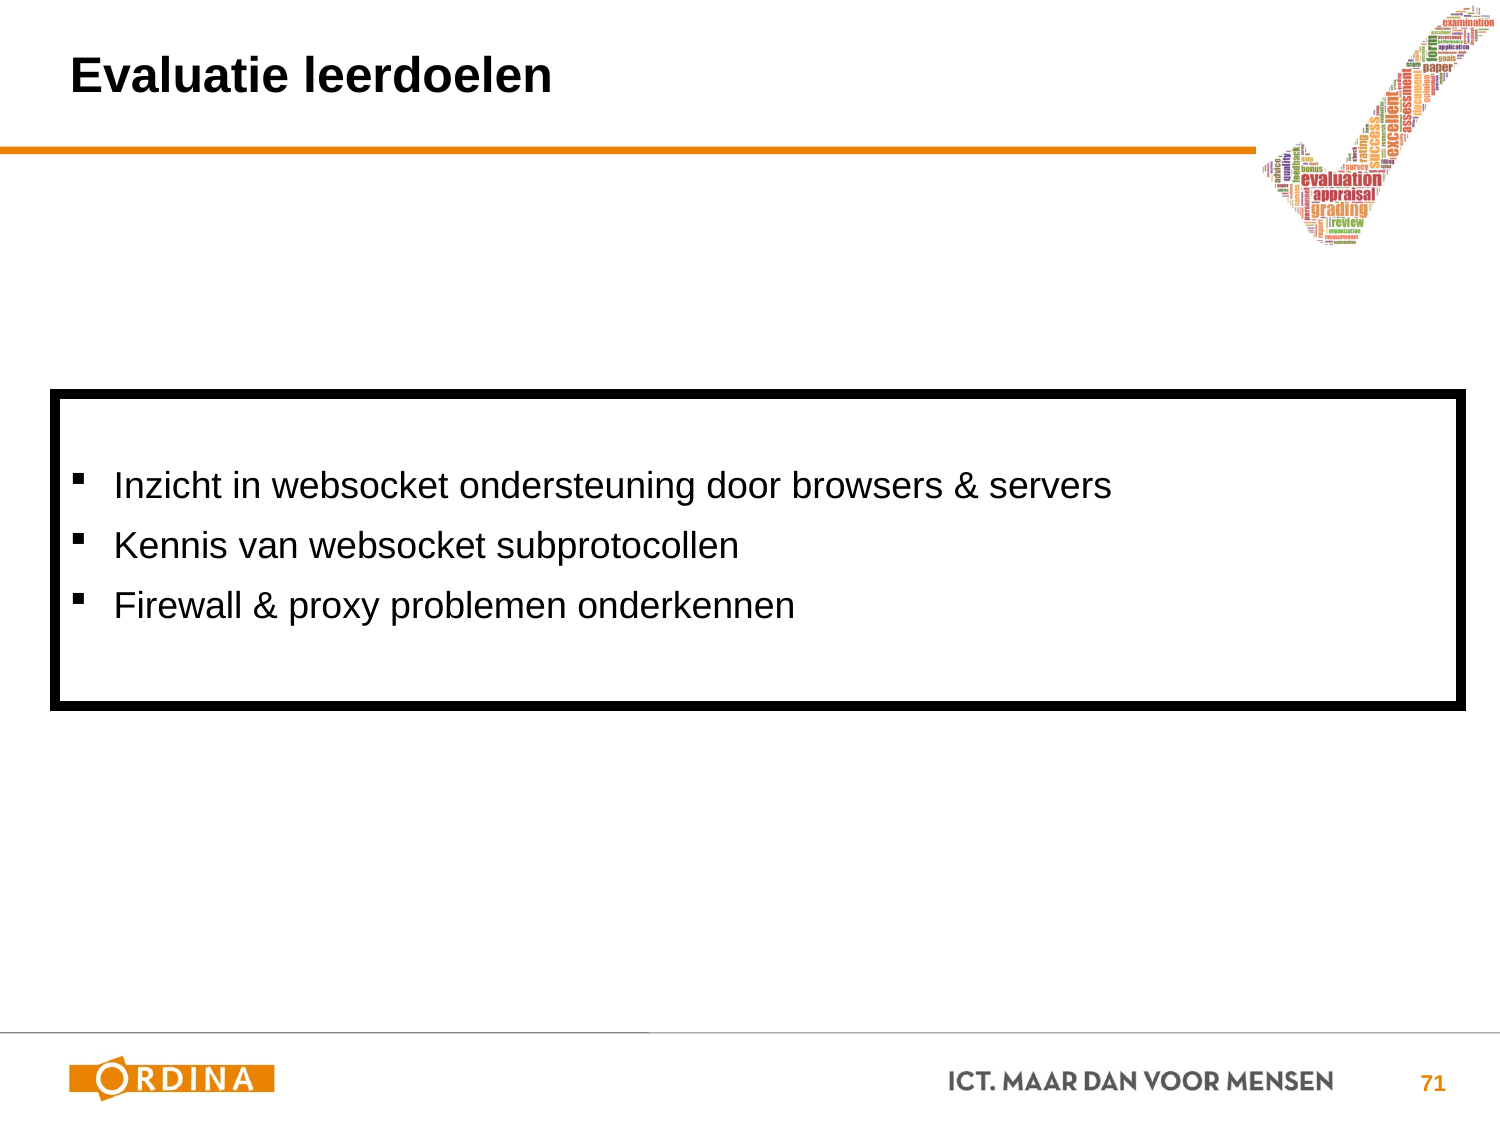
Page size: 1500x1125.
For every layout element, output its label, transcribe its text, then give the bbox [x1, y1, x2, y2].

title Evaluatie leerdoelen [54, 0, 1254, 147]
list Inzicht in websocket ondersteuning door browsers & servers Kennis van websocket subprotocollen Firewall & proxy problemen onderkennen [54, 393, 1462, 707]
picture [941, 1061, 1340, 1100]
picture [1256, 0, 1500, 251]
slide_number 71 [1354, 1060, 1462, 1112]
picture [64, 1051, 279, 1105]
